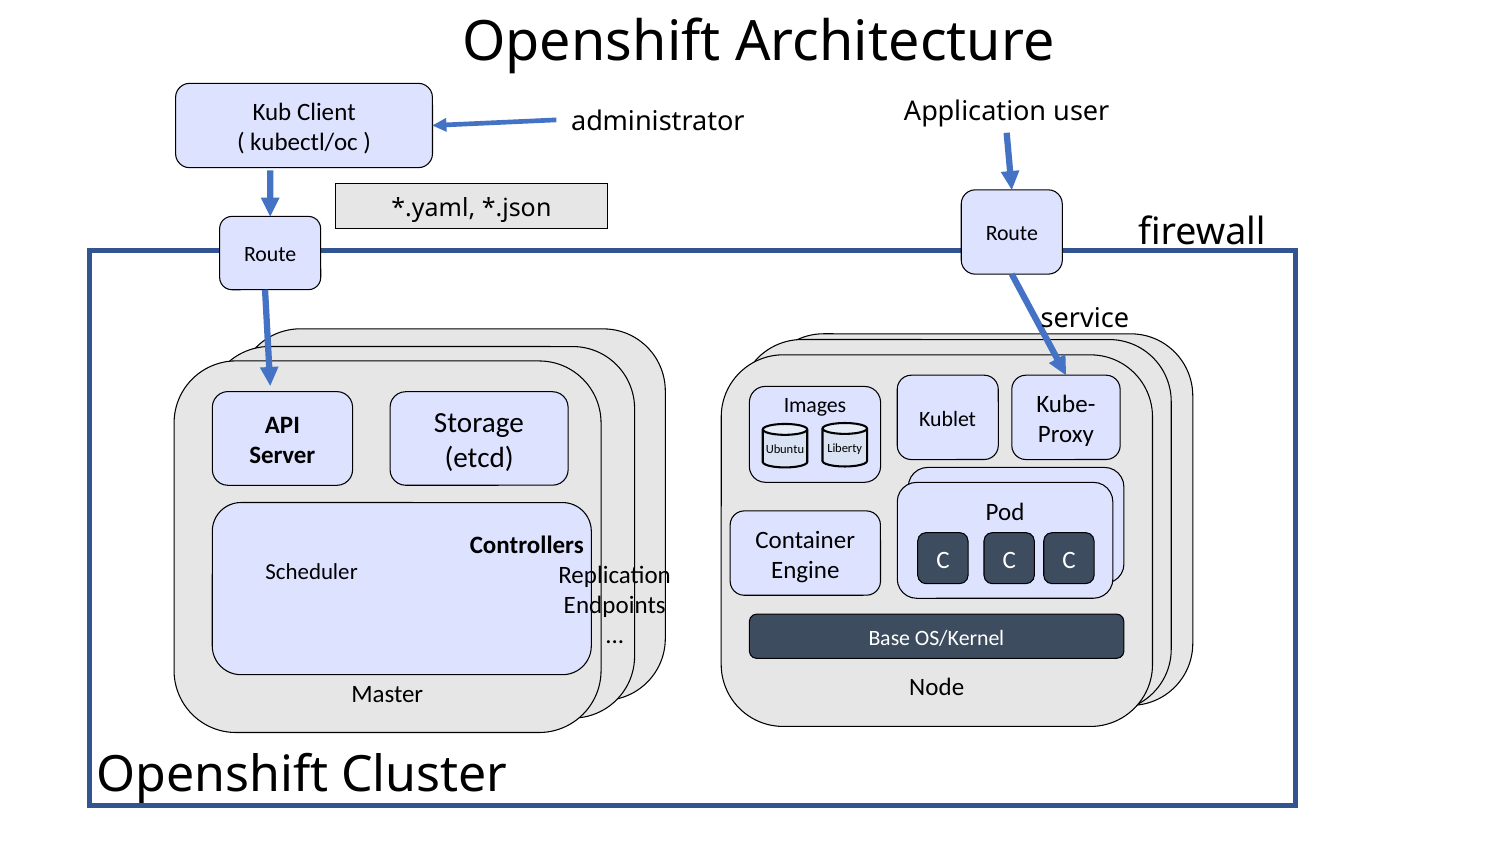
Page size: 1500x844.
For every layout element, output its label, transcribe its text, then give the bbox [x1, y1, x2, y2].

text_box [89, 250, 1296, 807]
text_box administrator [556, 96, 760, 144]
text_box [432, 120, 560, 126]
text_box Route [960, 189, 1063, 275]
text_box Kub Client ( kubectl/oc ) [175, 82, 434, 169]
text_box Route [219, 215, 322, 291]
text_box *.yaml, *.json [335, 183, 608, 229]
text_box service [1066, 292, 1144, 340]
text_box Application user [889, 85, 1125, 133]
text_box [1011, 274, 1066, 376]
text_box firewall [1123, 199, 1281, 260]
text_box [264, 289, 271, 386]
text_box Openshift Cluster [81, 734, 523, 810]
title Openshift Architecture [447, 3, 1144, 81]
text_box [1006, 133, 1012, 190]
